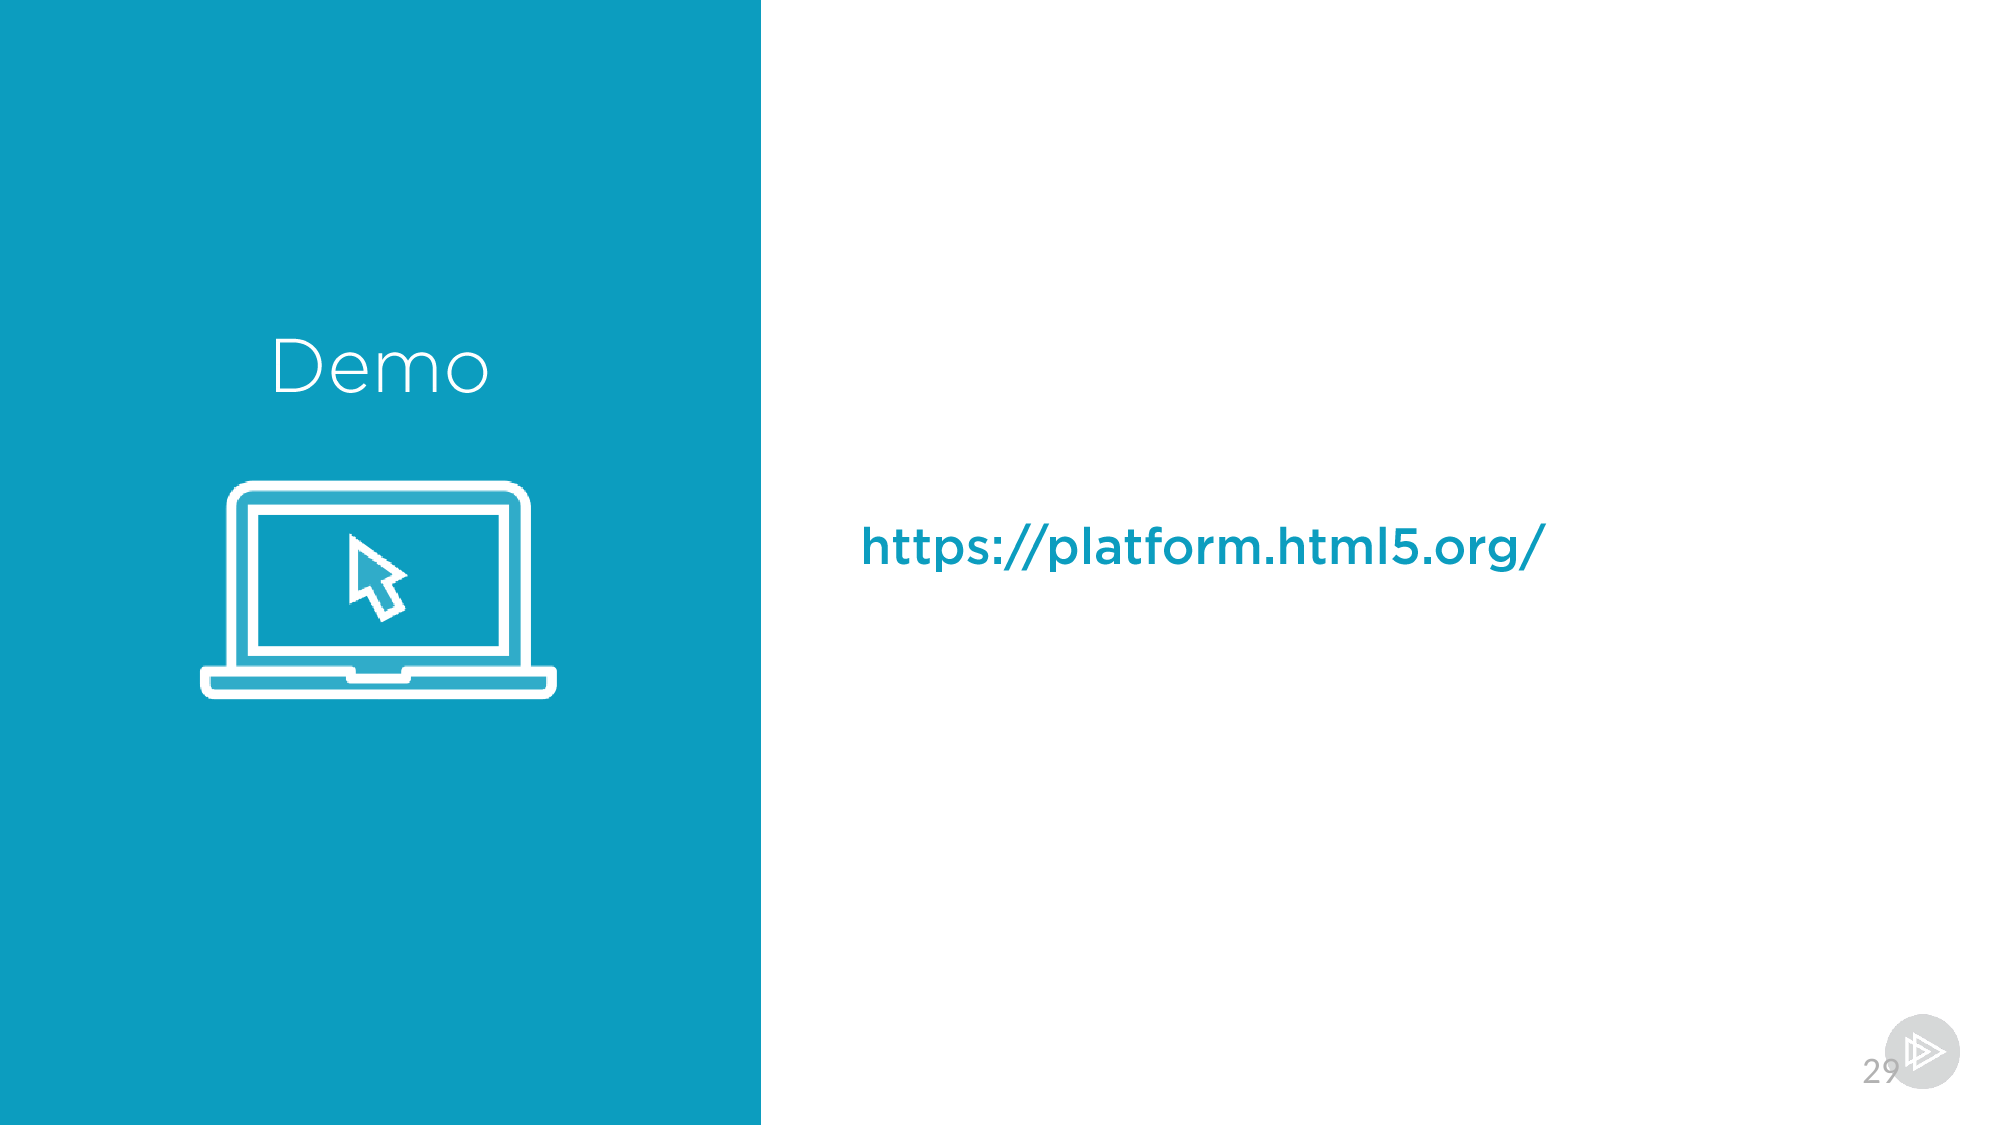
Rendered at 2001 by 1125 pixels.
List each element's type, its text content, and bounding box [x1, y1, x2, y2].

slide_number 29 [1440, 1046, 1900, 1103]
picture [1885, 1014, 1960, 1089]
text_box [0, 0, 761, 1125]
picture [860, 514, 1571, 576]
